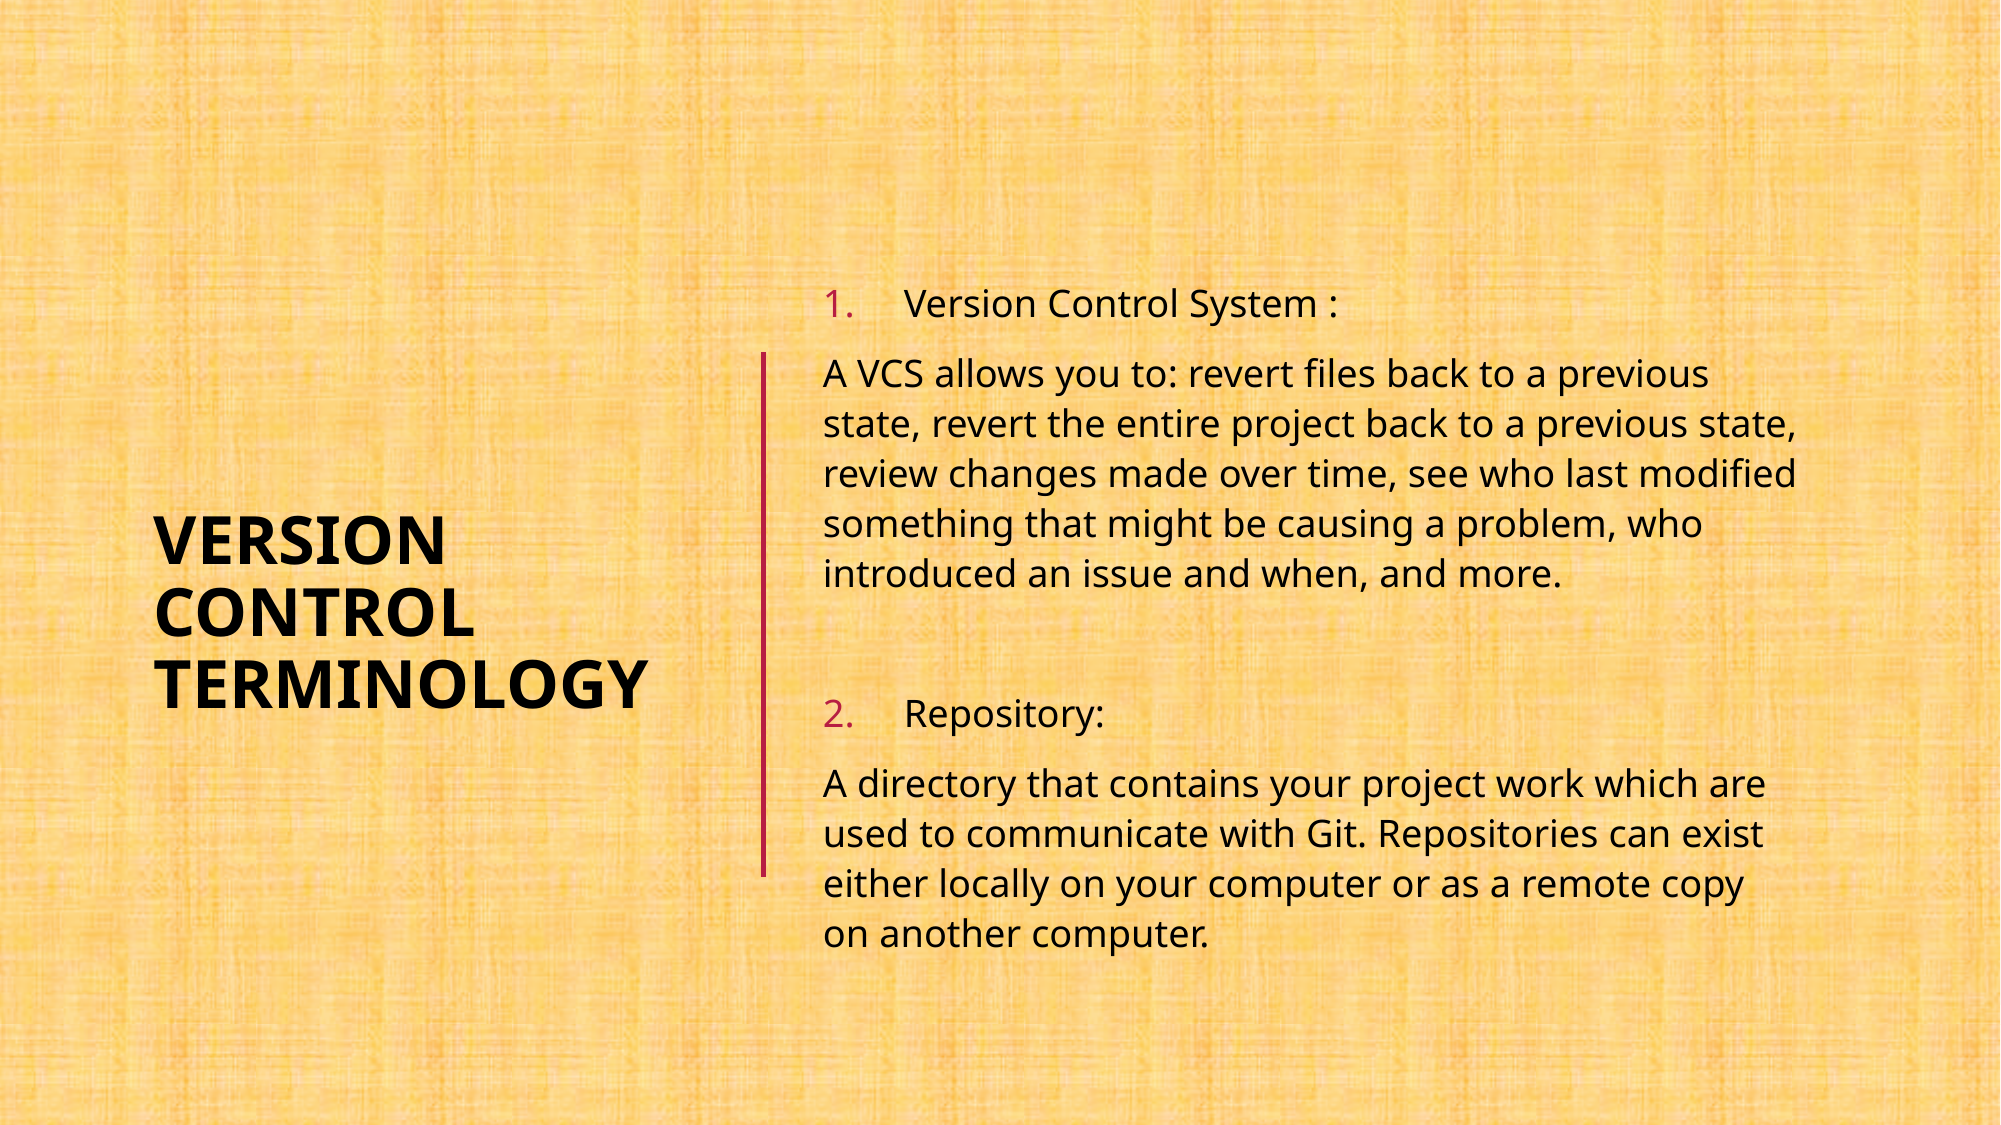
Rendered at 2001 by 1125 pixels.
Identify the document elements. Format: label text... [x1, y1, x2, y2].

title Version Control Terminology [138, 262, 720, 968]
list Version Control System : A VCS allows you to: revert files back to a previous state, revert the entire project back to a previous state, review changes made over time, see who last modified something that might be causing a problem, who introduced an issue and when, and more. Repository: A directory that contains your project work which are used to communicate with Git. Repositories can exist either locally on your computer or as a remote copy on another computer. [807, 262, 1814, 968]
text_box [0, 0, 2000, 1125]
